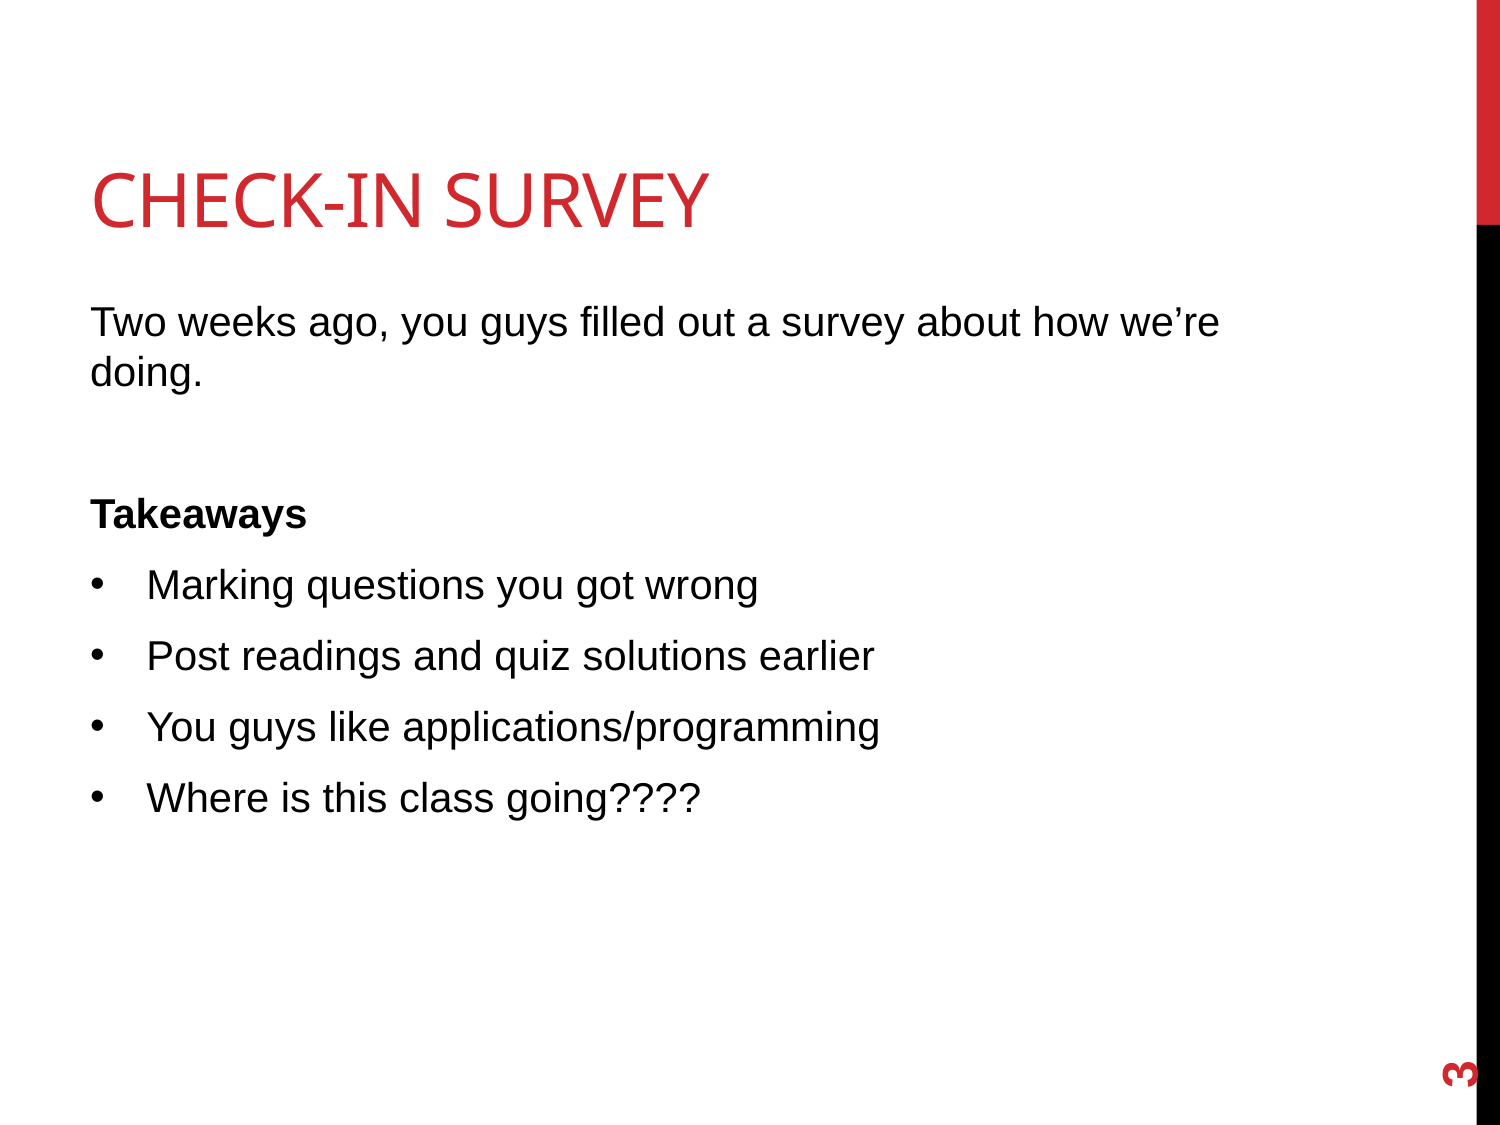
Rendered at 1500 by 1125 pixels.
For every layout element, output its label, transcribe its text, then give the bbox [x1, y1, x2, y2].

slide_number 3 [1427, 887, 1488, 1104]
list Two weeks ago, you guys filled out a survey about how we’re doing. Takeaways Marking questions you got wrong Post readings and quiz solutions earlier You guys like applications/programming Where is this class going???? [75, 287, 1325, 1005]
title Check-in Survey [75, 25, 1025, 250]
